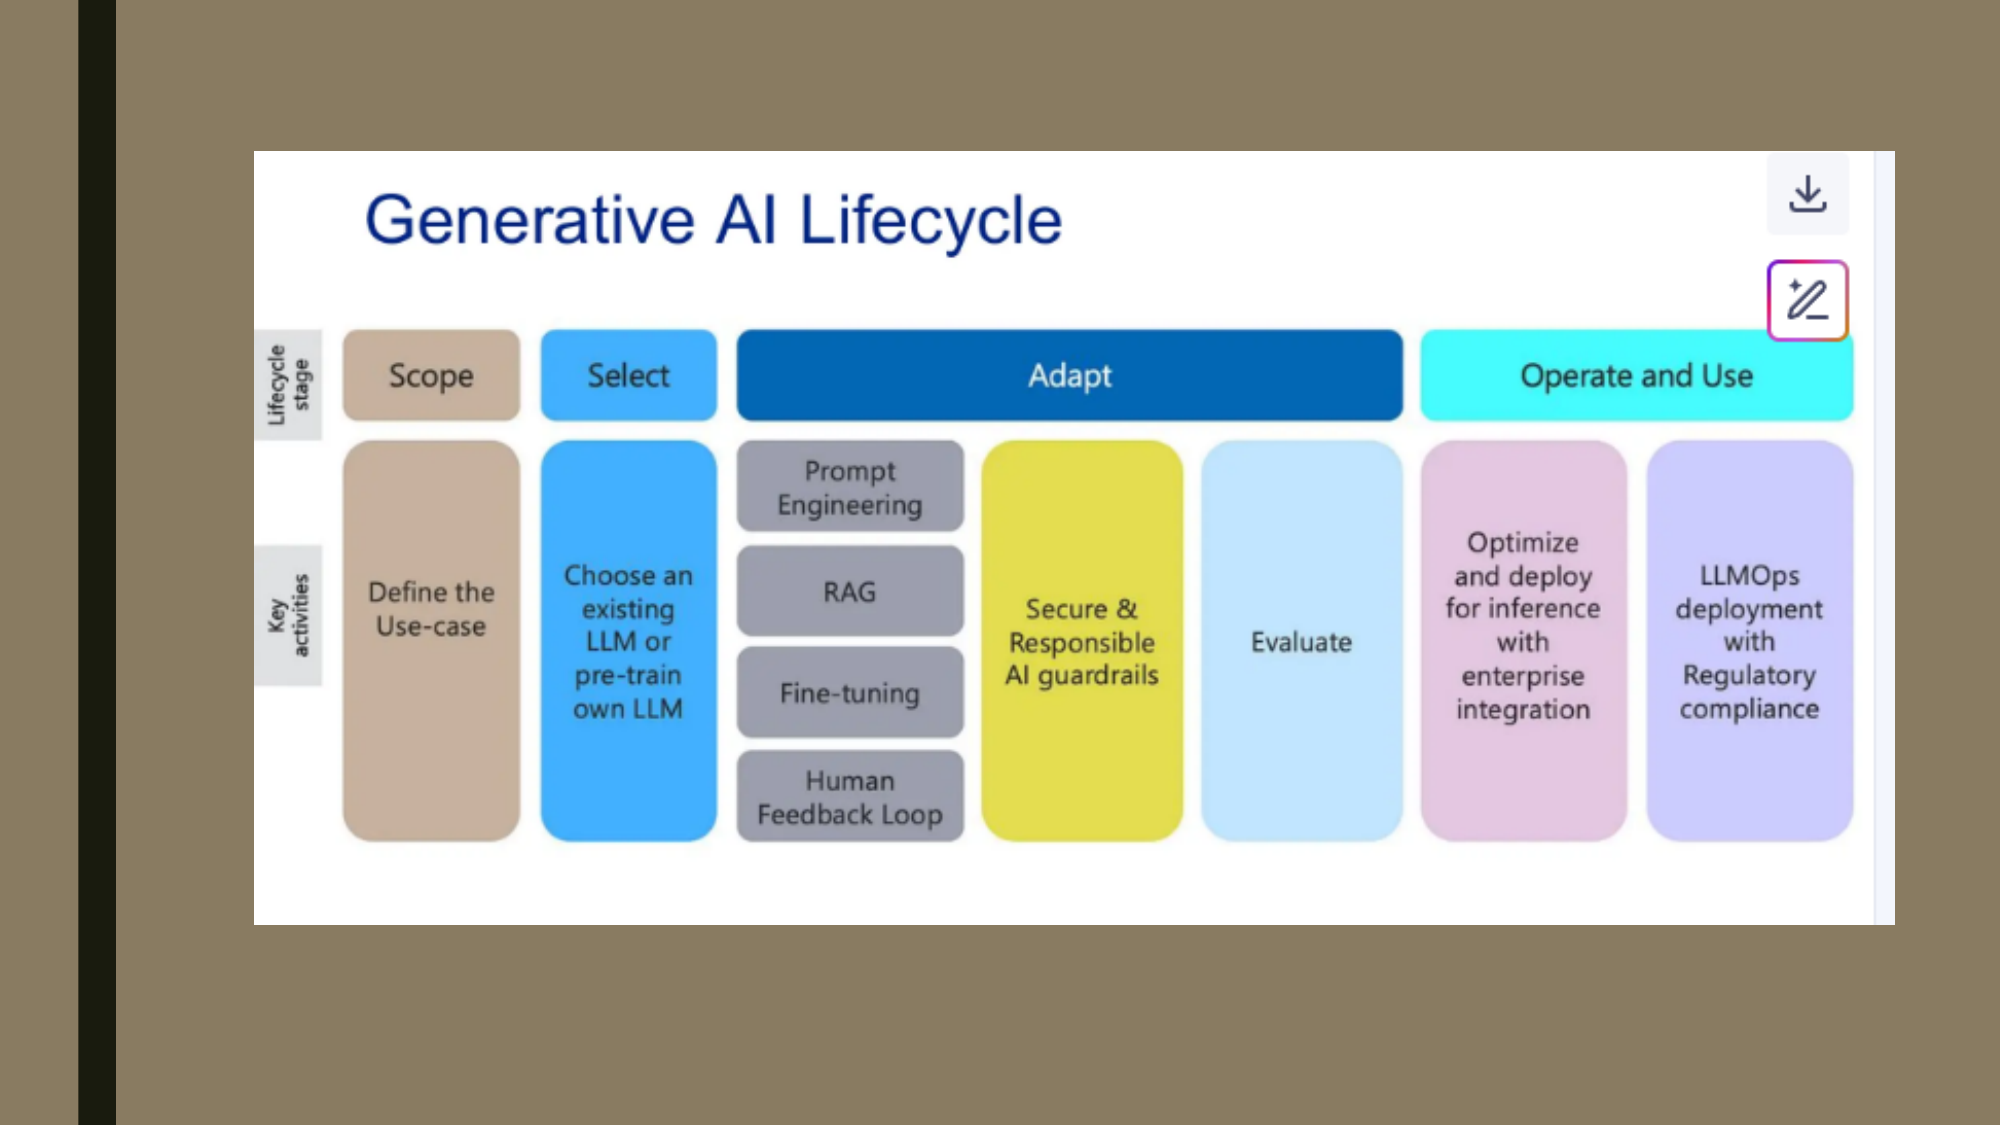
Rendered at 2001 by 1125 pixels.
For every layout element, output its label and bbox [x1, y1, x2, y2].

picture [254, 151, 1895, 925]
